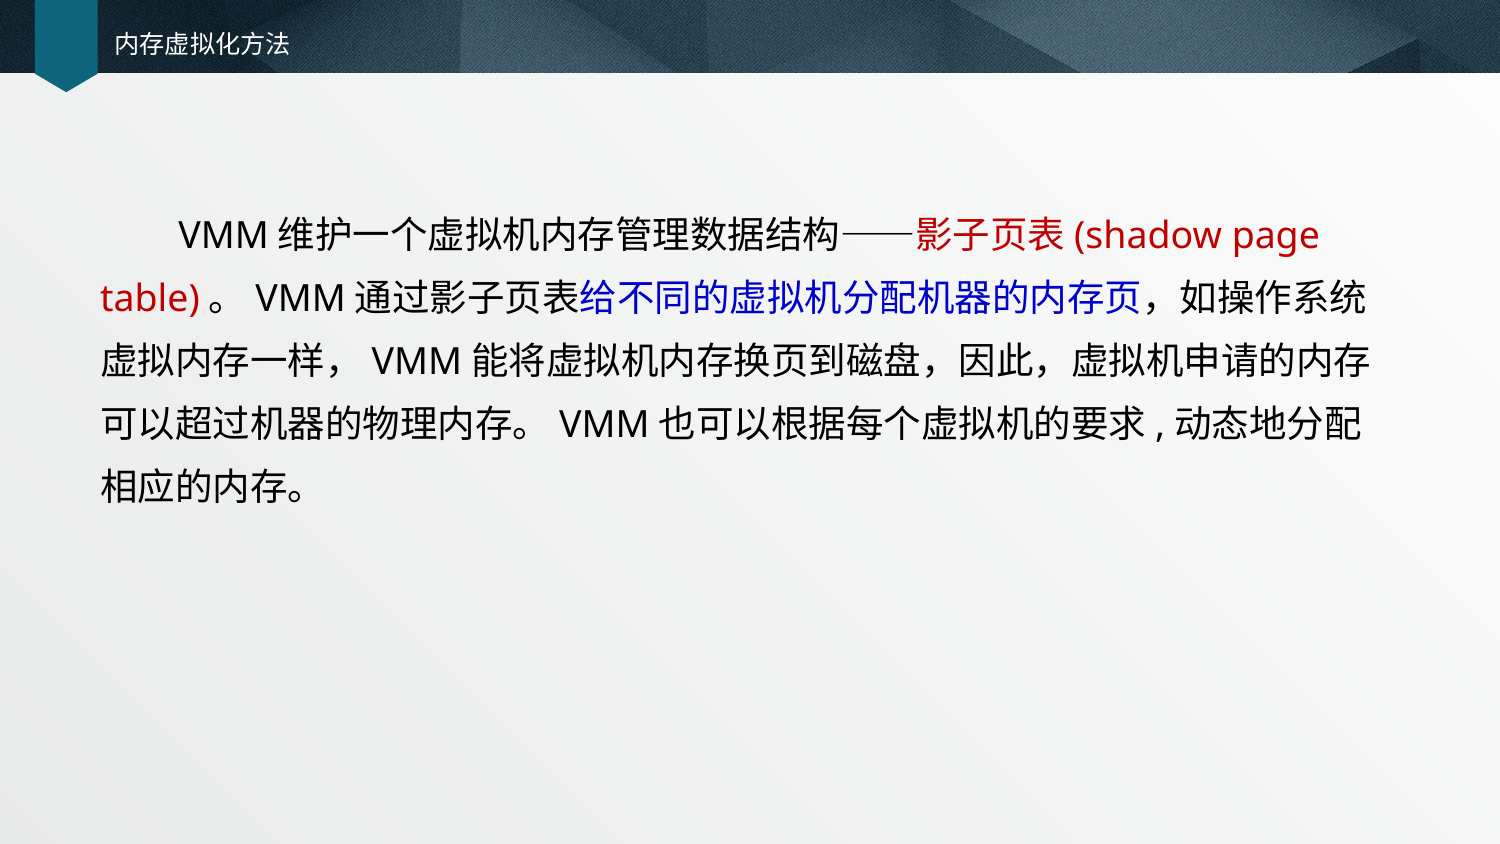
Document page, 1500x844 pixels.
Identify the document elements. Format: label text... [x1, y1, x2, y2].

picture [0, 0, 34, 73]
title 内存虚拟化方法 [99, 20, 550, 66]
text_box VMM维护一个虚拟机内存管理数据结构——影子页表(shadow page table)。VMM通过影子页表给不同的虚拟机分配机器的内存页，如操作系统虚拟内存一样，VMM能将虚拟机内存换页到磁盘，因此，虚拟机申请的内存可以超过机器的物理内存。VMM也可以根据每个虚拟机的要求,动态地分配相应的内存。 [100, 185, 1376, 637]
picture [98, 0, 1500, 73]
